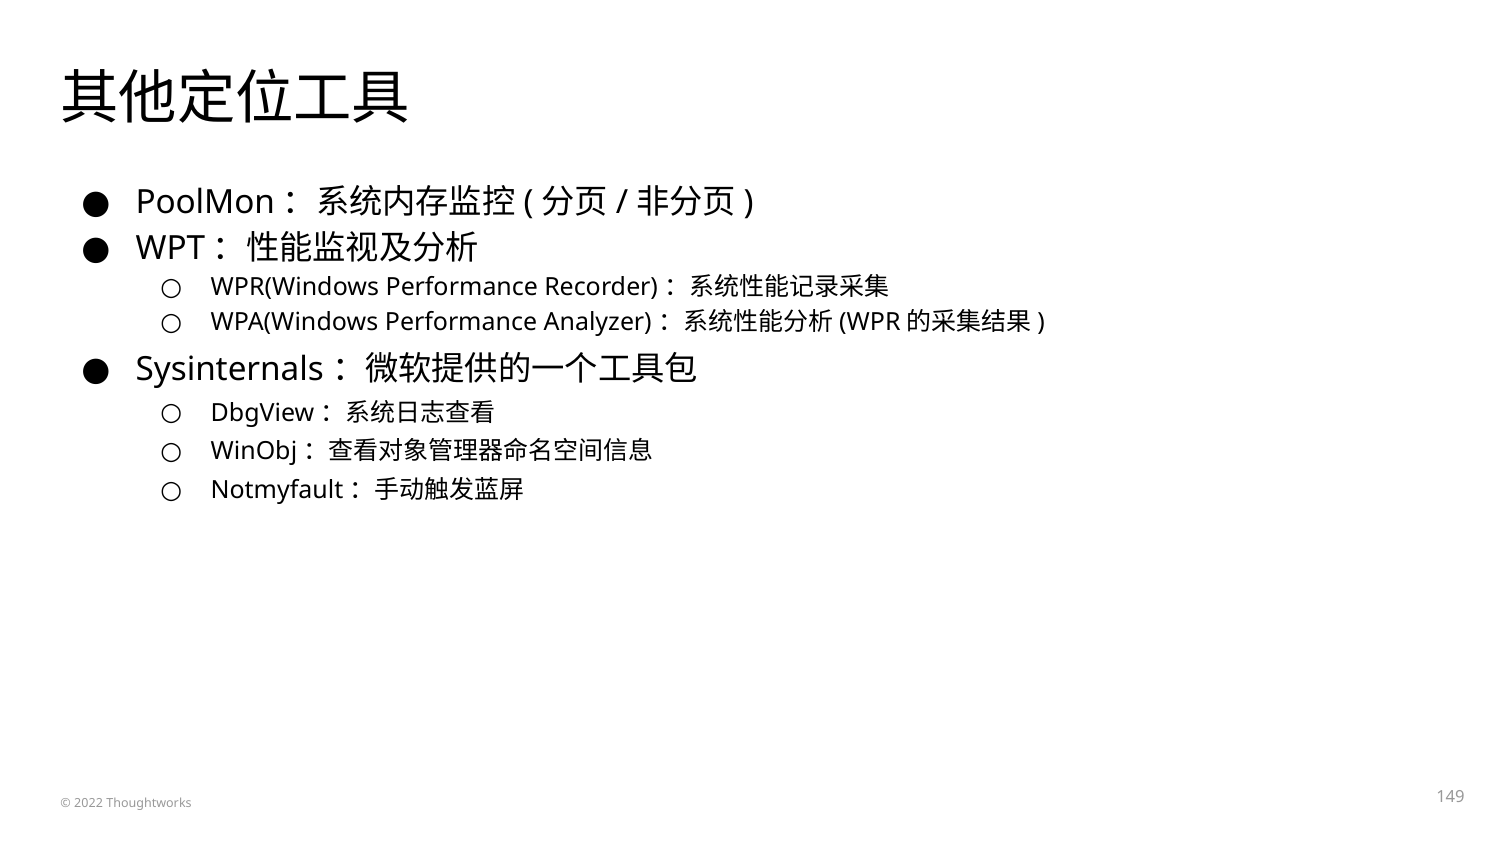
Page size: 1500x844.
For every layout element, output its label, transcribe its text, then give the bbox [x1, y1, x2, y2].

list PoolMon：系统内存监控(分页/非分页) WPT：性能监视及分析 WPR(Windows Performance Recorder)：系统性能记录采集 WPA(Windows Performance Analyzer)：系统性能分析(WPR的采集结果) Sysinternals：微软提供的一个工具包 DbgView：系统日志查看 WinObj：查看对象管理器命名空间信息 Notmyfault：手动触发蓝屏 [60, 174, 1440, 736]
title 其他定位工具 [60, 60, 1440, 154]
slide_number ‹#› [1389, 764, 1480, 830]
